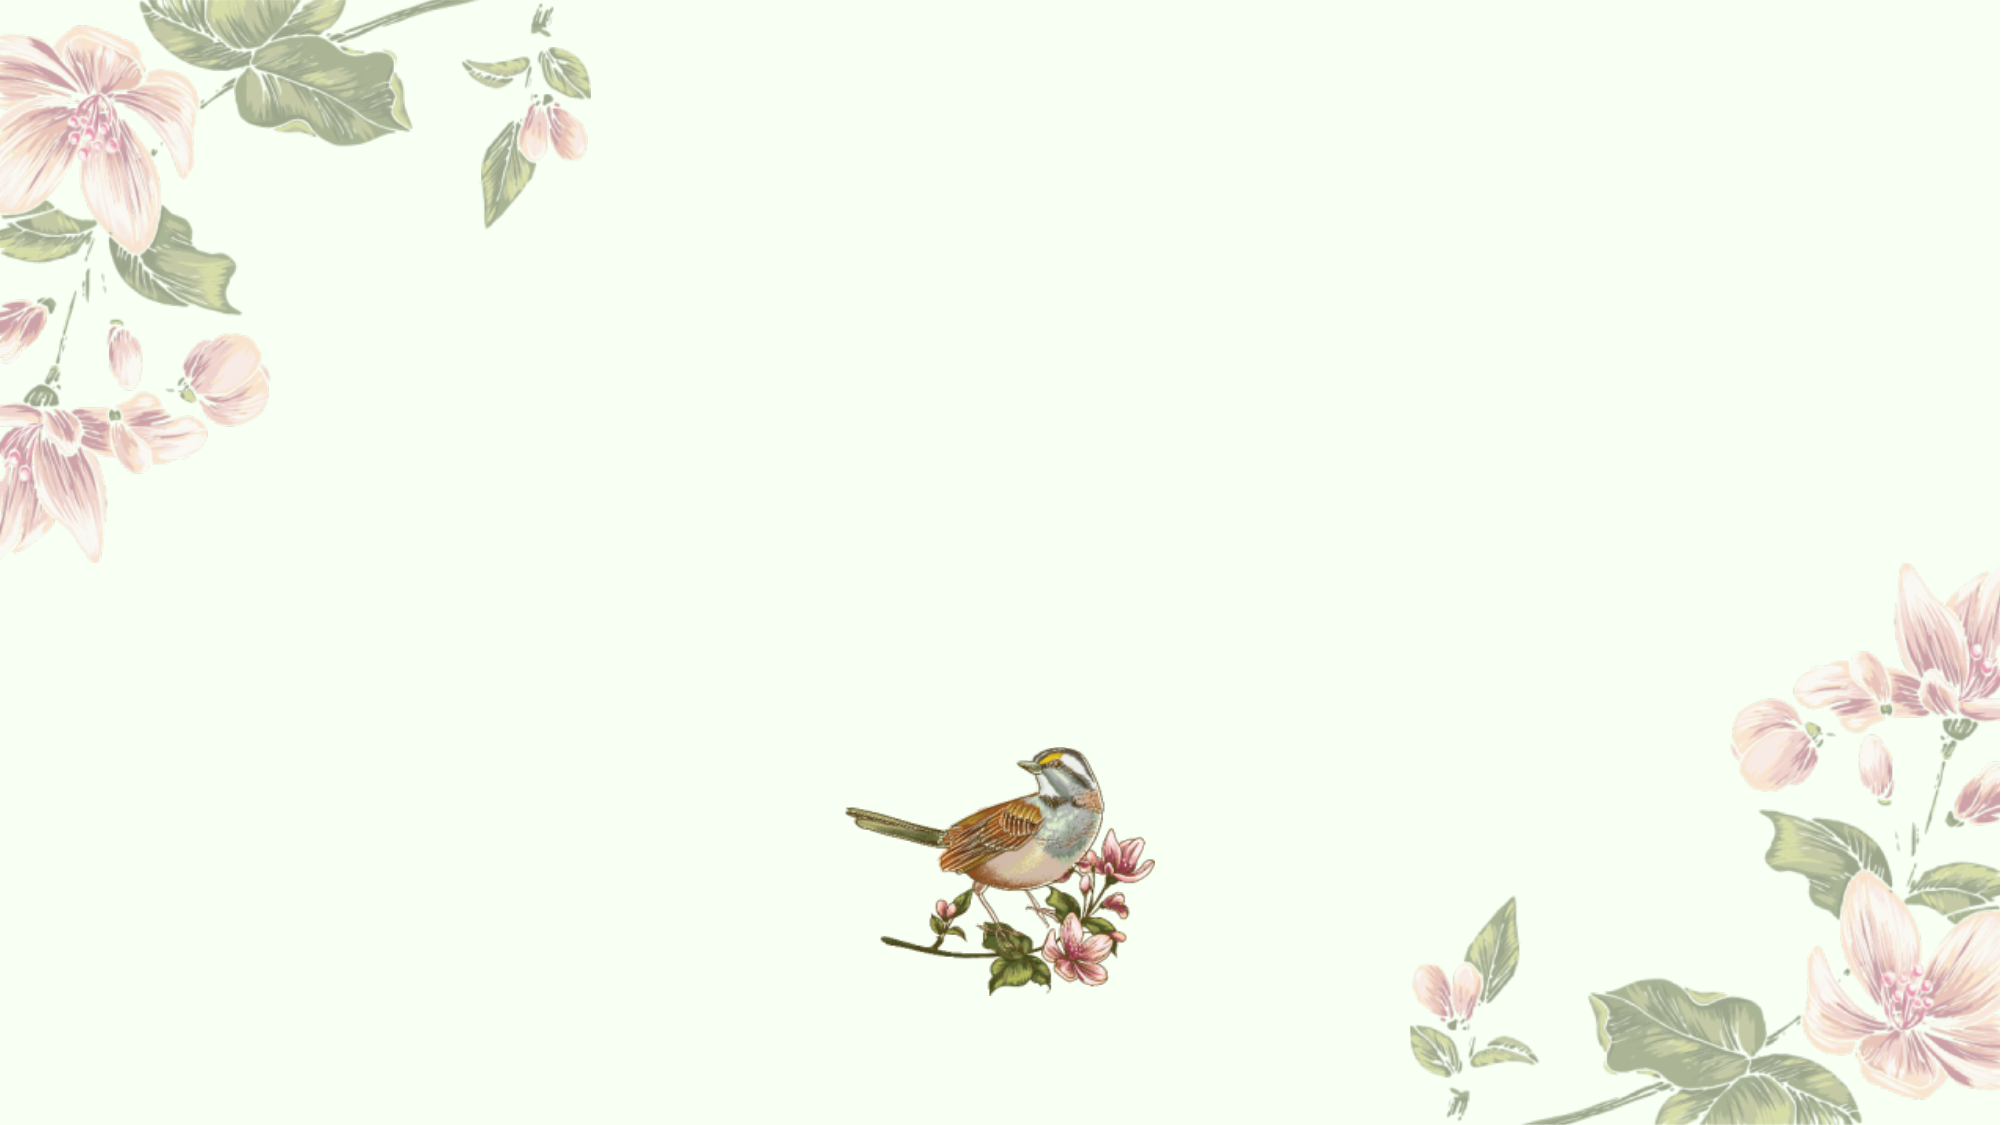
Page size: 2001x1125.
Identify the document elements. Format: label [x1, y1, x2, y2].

picture [0, 0, 591, 563]
picture [845, 747, 1155, 996]
picture [1411, 564, 2000, 1125]
